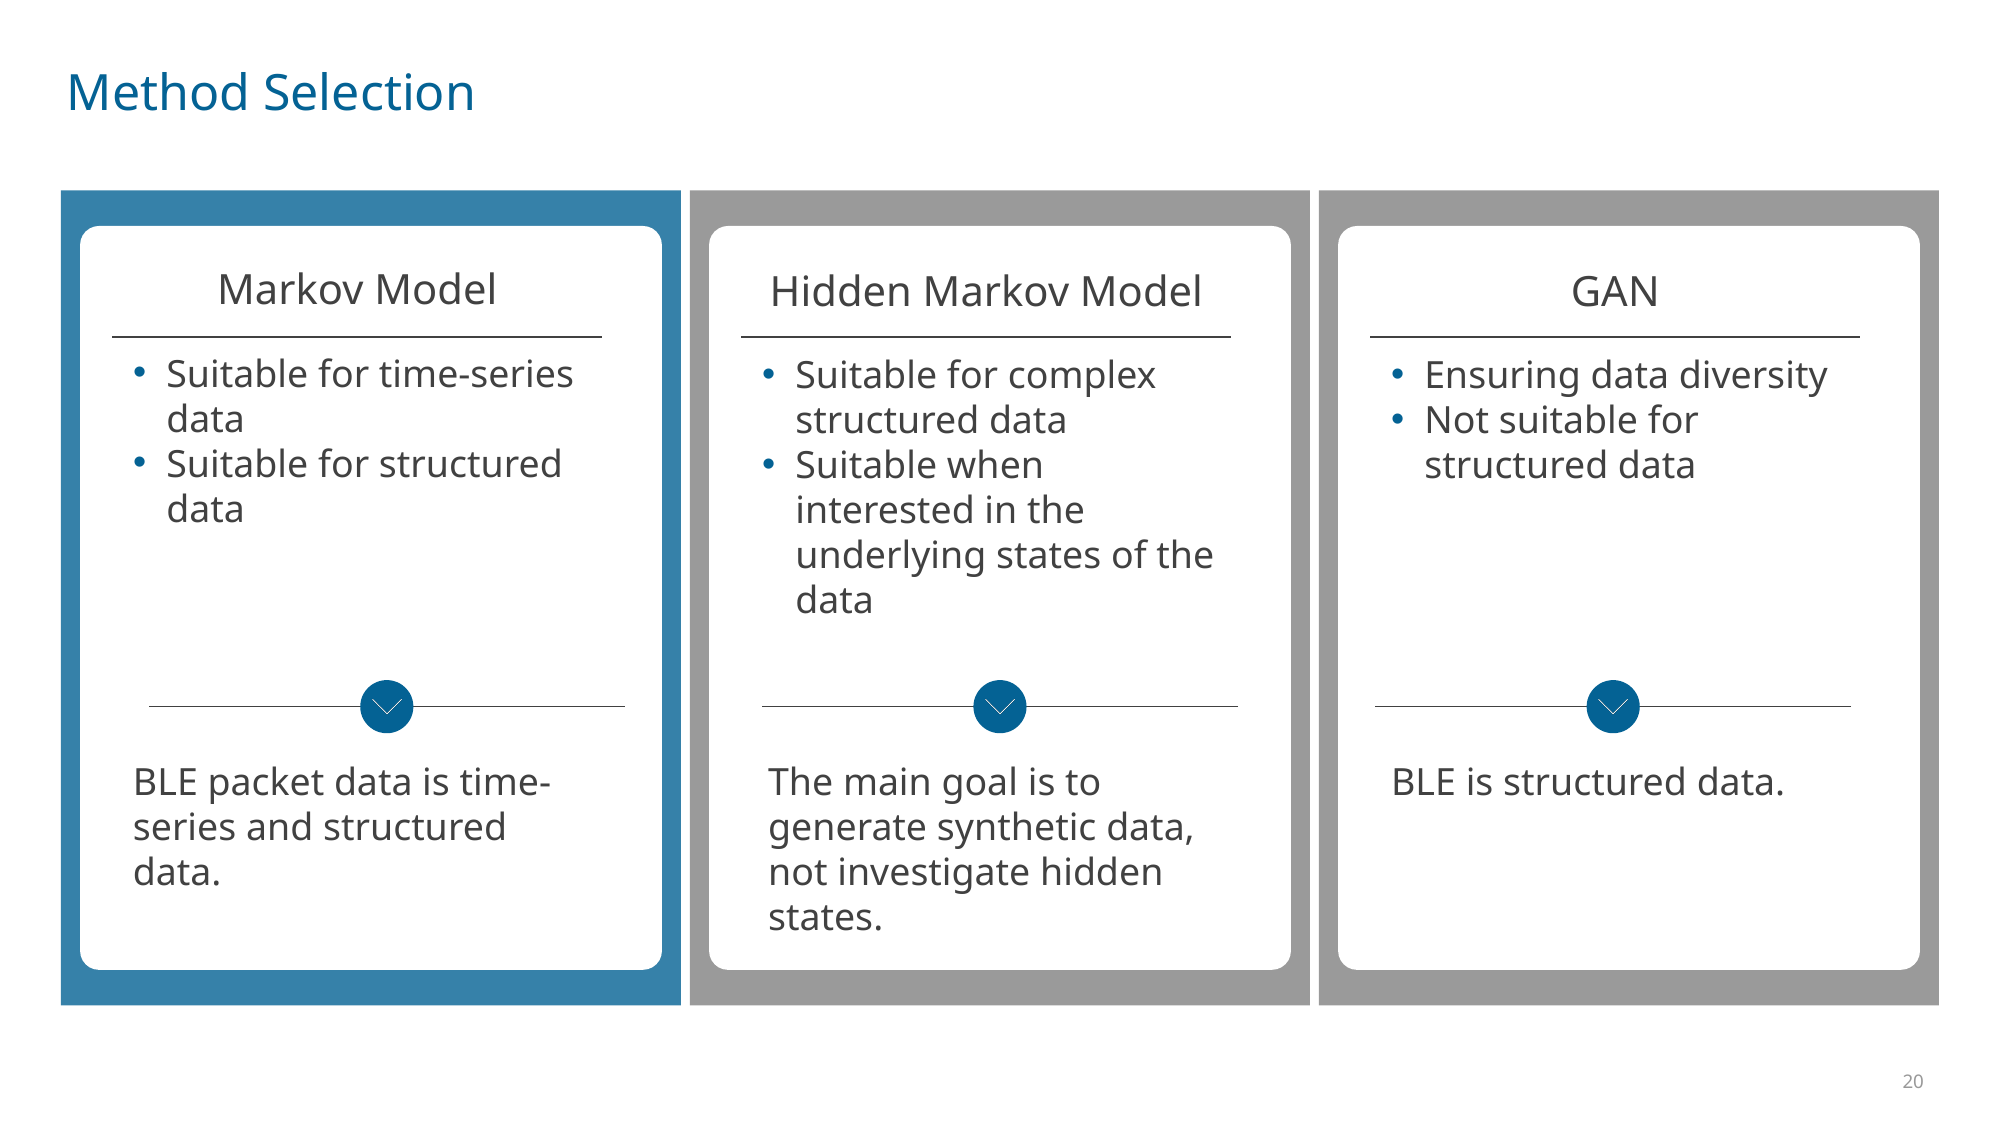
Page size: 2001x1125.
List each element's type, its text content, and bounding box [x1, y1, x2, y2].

text_box Ensuring data diversity Not suitable for structured data [1338, 335, 1861, 682]
text_box GAN [1369, 242, 1861, 335]
text_box Hidden Markov Model [740, 242, 1232, 335]
text_box [79, 224, 663, 971]
text_box Suitable for complex structured data Suitable when interested in the underlying states of the data [709, 335, 1232, 682]
text_box [1318, 189, 1940, 1006]
text_box [60, 189, 682, 1006]
text_box BLE packet data is time-series and structured data. [80, 742, 603, 970]
title Method Selection [60, 61, 1940, 129]
text_box [708, 224, 1292, 971]
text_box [761, 679, 1239, 734]
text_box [148, 679, 625, 734]
text_box [689, 189, 1311, 1006]
slide_number 20 [1845, 1042, 1940, 1103]
text_box BLE is structured data. [1338, 742, 1861, 970]
text_box The main goal is to generate synthetic data, not investigate hidden states. [715, 742, 1238, 970]
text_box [1375, 679, 1852, 734]
text_box Suitable for time-series data Suitable for structured data [80, 334, 603, 681]
text_box [1337, 224, 1922, 971]
text_box Markov Model [111, 240, 603, 334]
